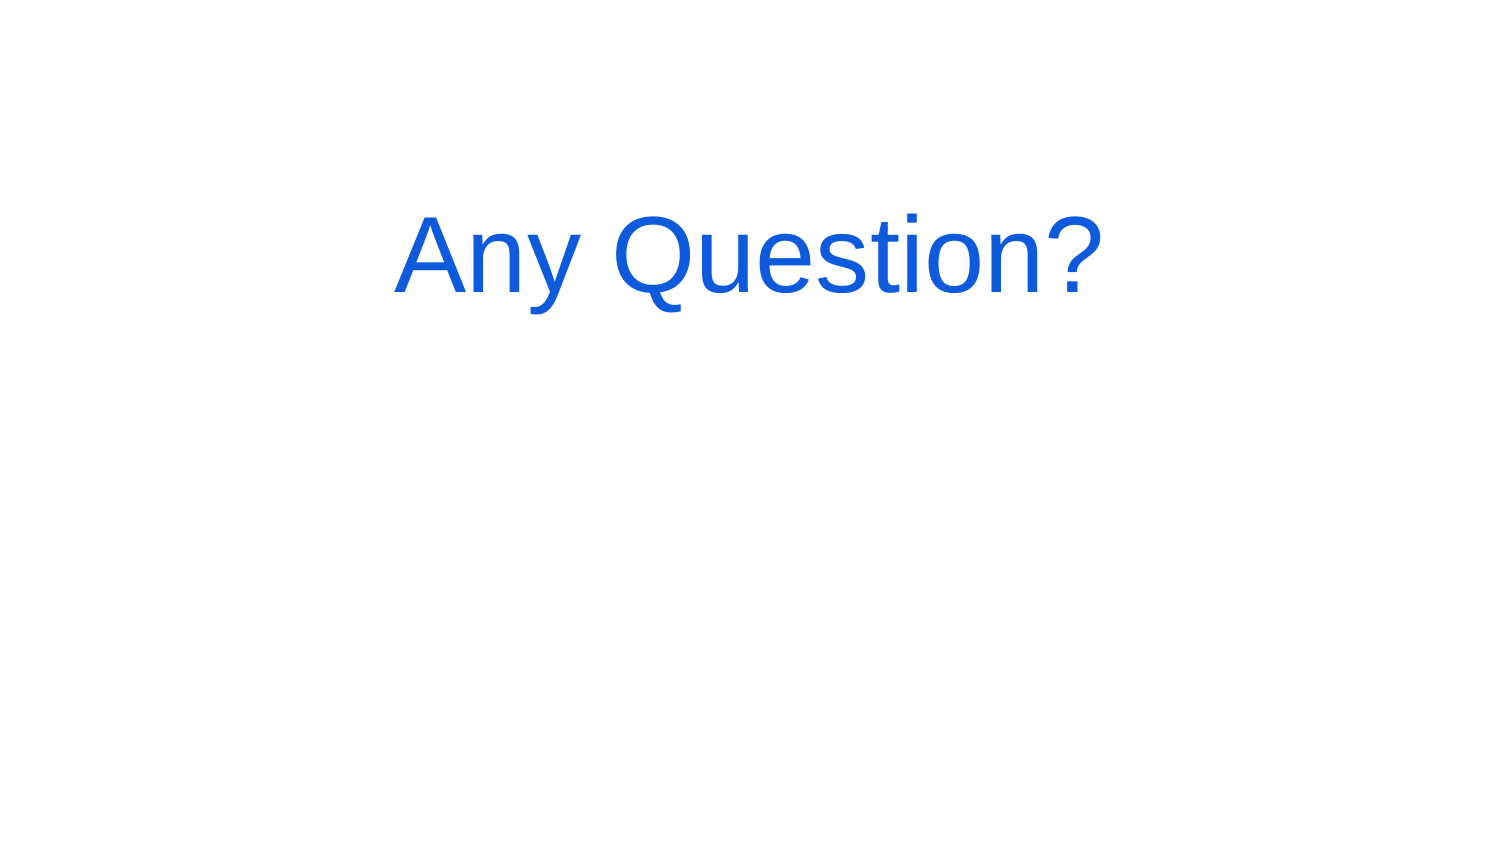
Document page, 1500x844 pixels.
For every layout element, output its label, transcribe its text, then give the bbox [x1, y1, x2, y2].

title Any Question? [51, 122, 1449, 459]
